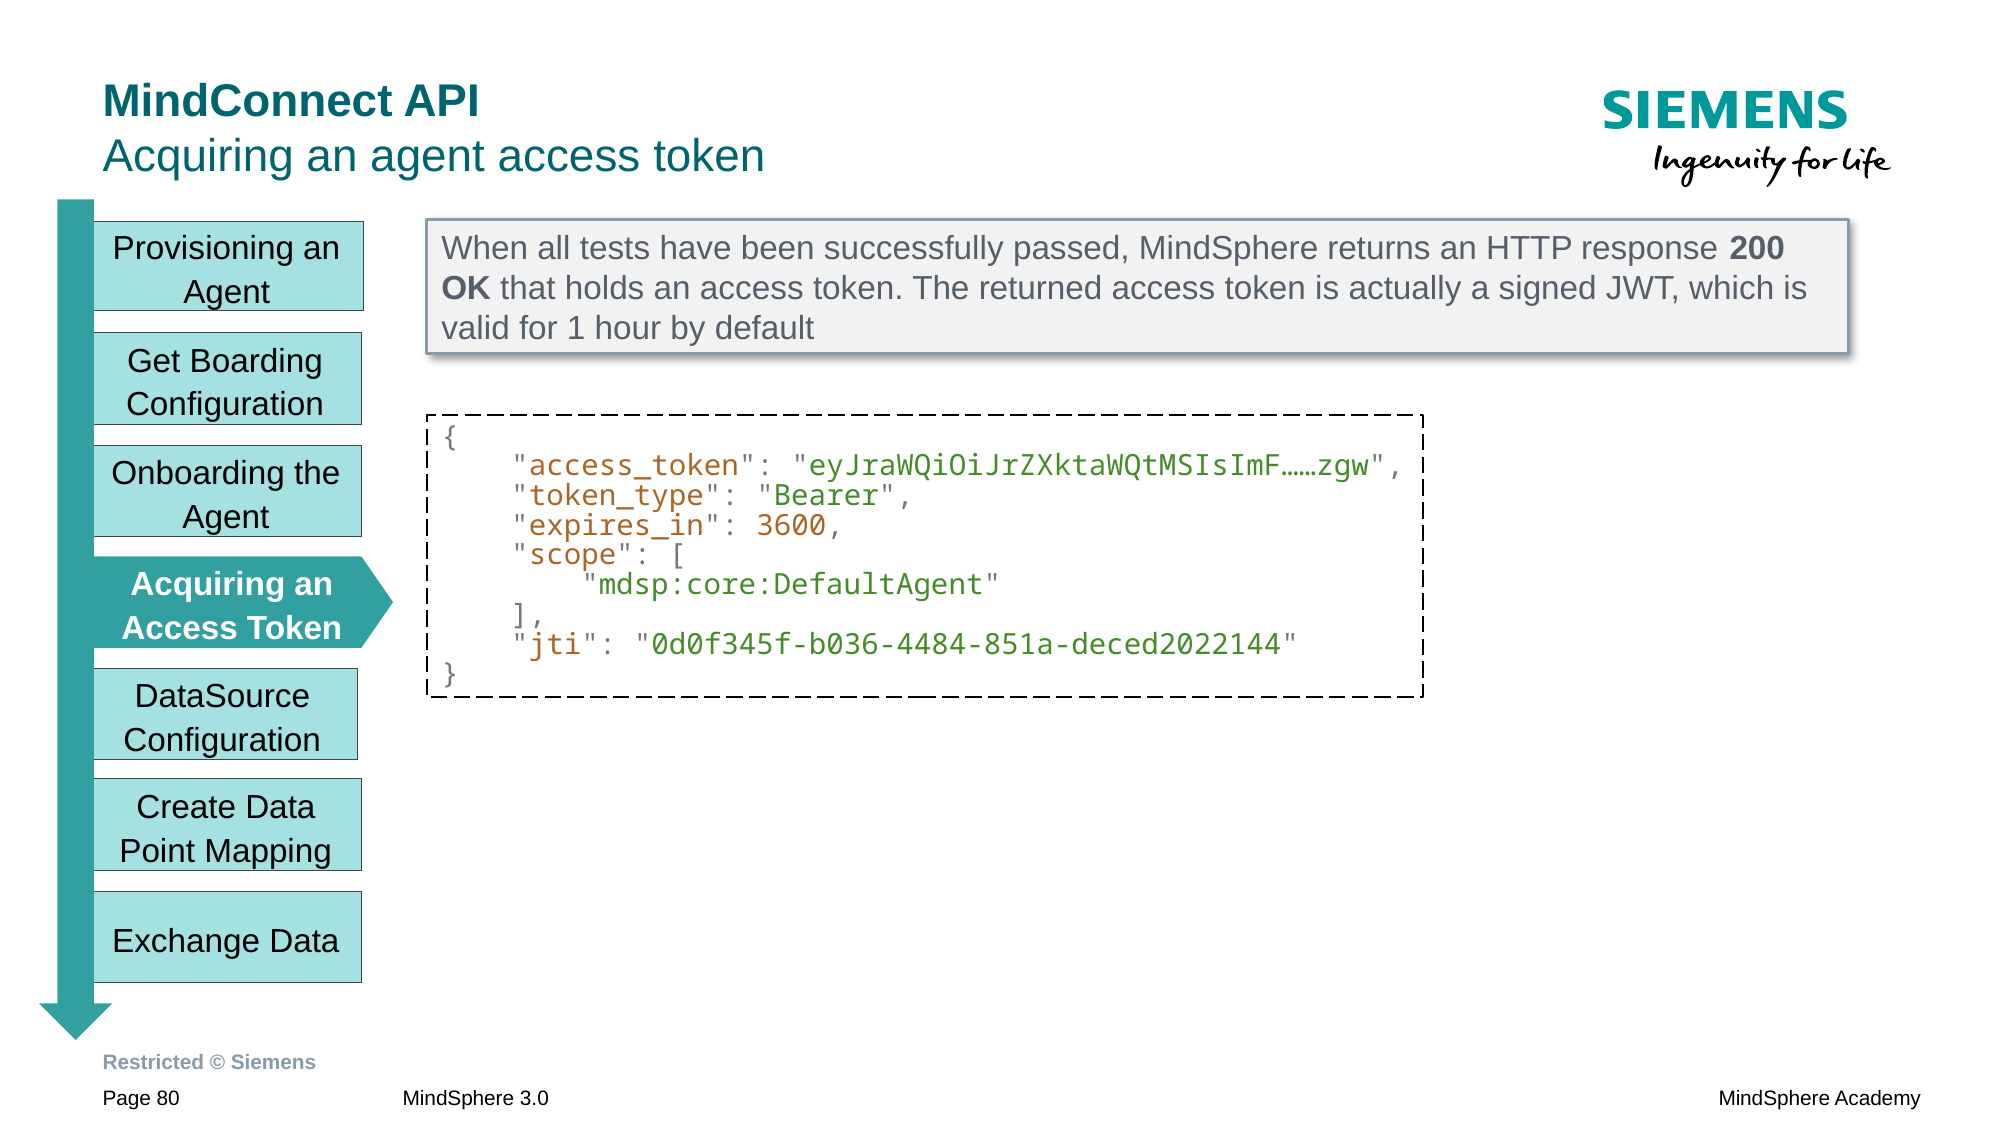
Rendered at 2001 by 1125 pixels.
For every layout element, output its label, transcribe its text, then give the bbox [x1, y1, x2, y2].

text_box Onboarding the Agent [94, 445, 362, 537]
text_box Create Data Point Mapping [94, 778, 362, 871]
text_box Exchange Data [94, 891, 362, 983]
title MindConnect API Acquiring an agent access token [0, 0, 2000, 237]
text_box Get Boarding Configuration [94, 332, 362, 425]
text_box [38, 199, 113, 1041]
text_box { "access_token": "eyJraWQiOiJrZXktaWQtMSIsImF……zgw", "token_type": "Bearer", "expires_in": 3600, "scope": [ "mdsp:core:DefaultAgent" ], "jti": "0d0f345f-b036-4484-851a-deced2022144" } [426, 414, 1424, 697]
text_box When all tests have been successfully passed, MindSphere returns an HTTP response 200 OK that holds an access token. The returned access token is actually a signed JWT, which is valid for 1 hour by default [426, 219, 1849, 354]
text_box DataSource Configuration [94, 668, 358, 760]
text_box Acquiring an Access Token [94, 556, 394, 648]
text_box Provisioning an Agent [94, 221, 364, 311]
